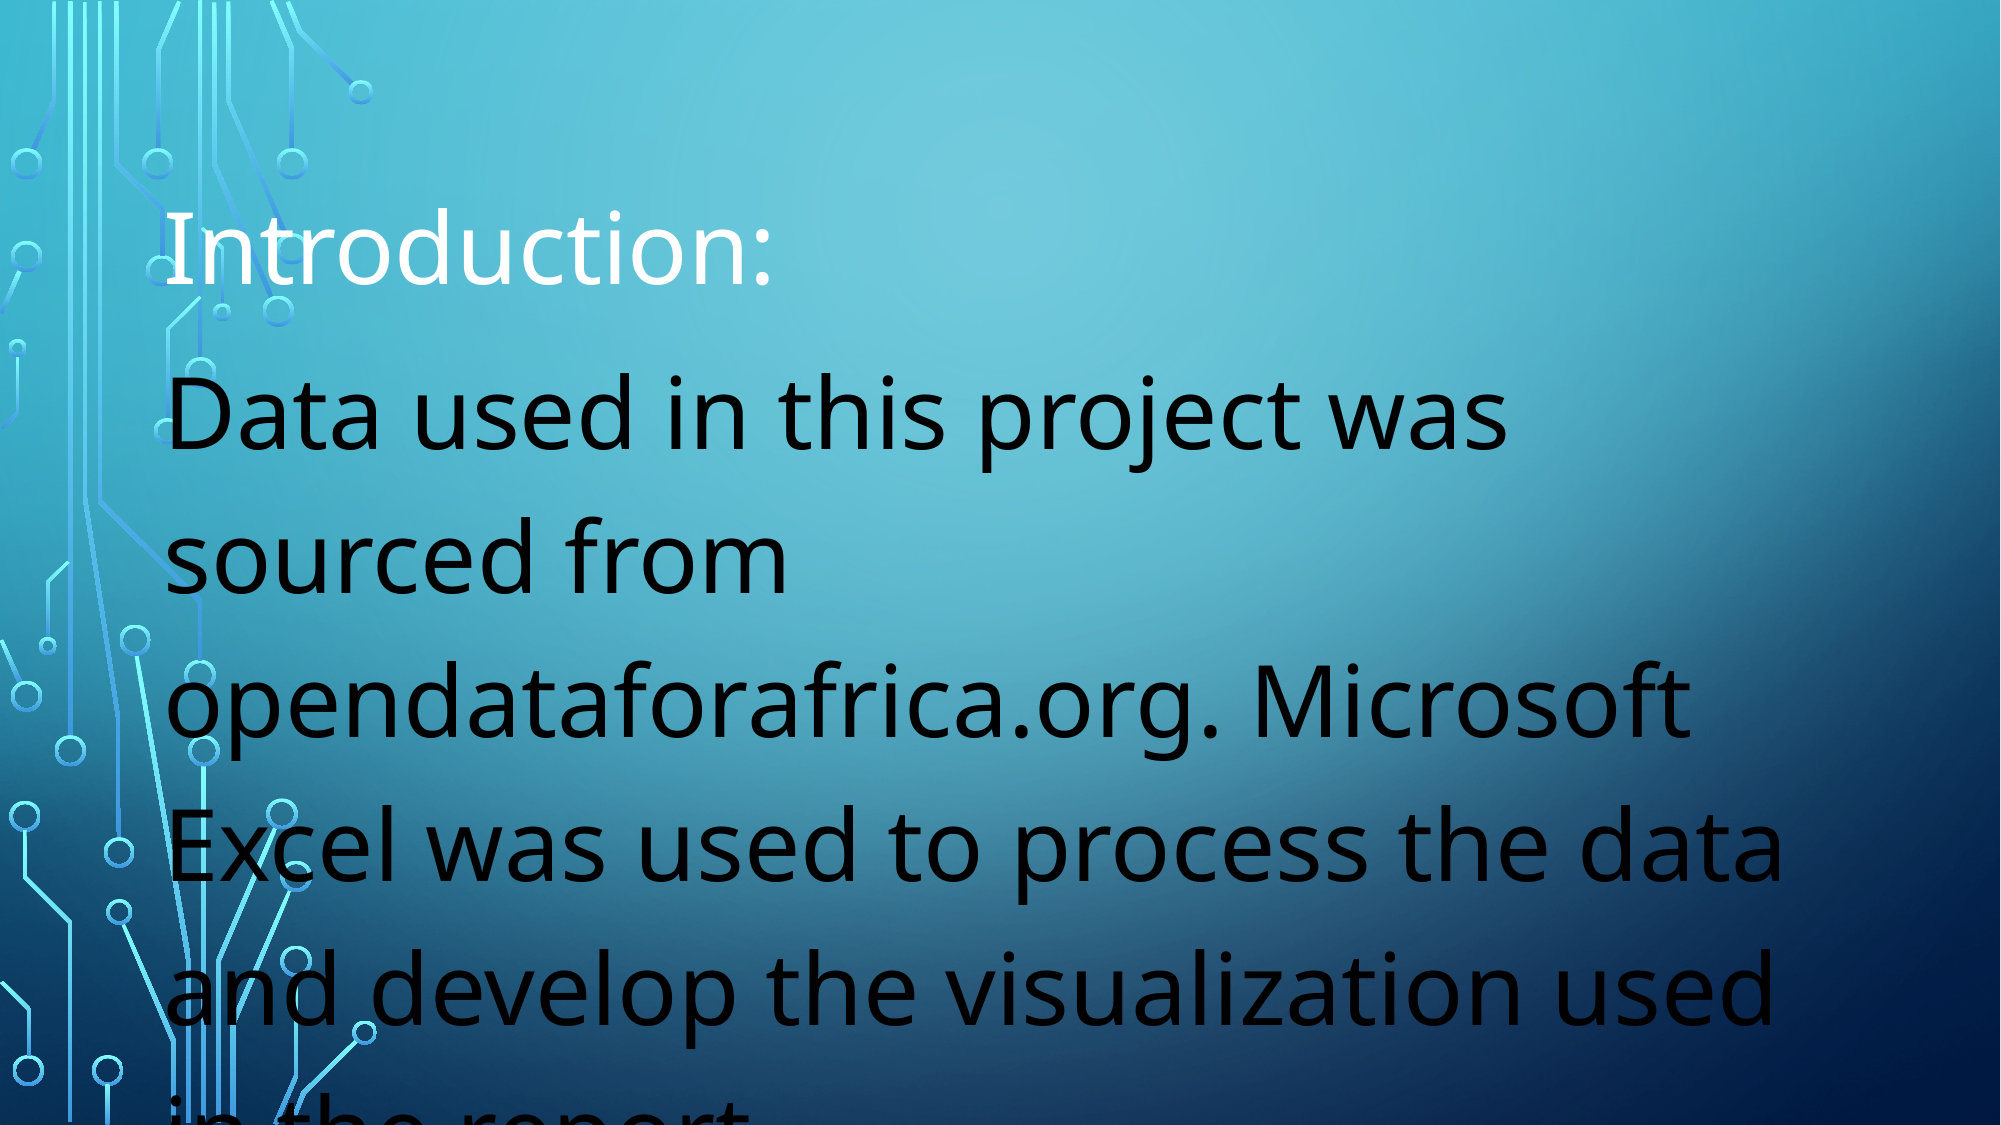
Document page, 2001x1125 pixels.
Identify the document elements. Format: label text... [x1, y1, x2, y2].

subtitle Introduction: Data used in this project was sourced from opendataforafrica.org. Microsoft Excel was used to process the data and develop the visualization used in the report. [148, 153, 1885, 807]
